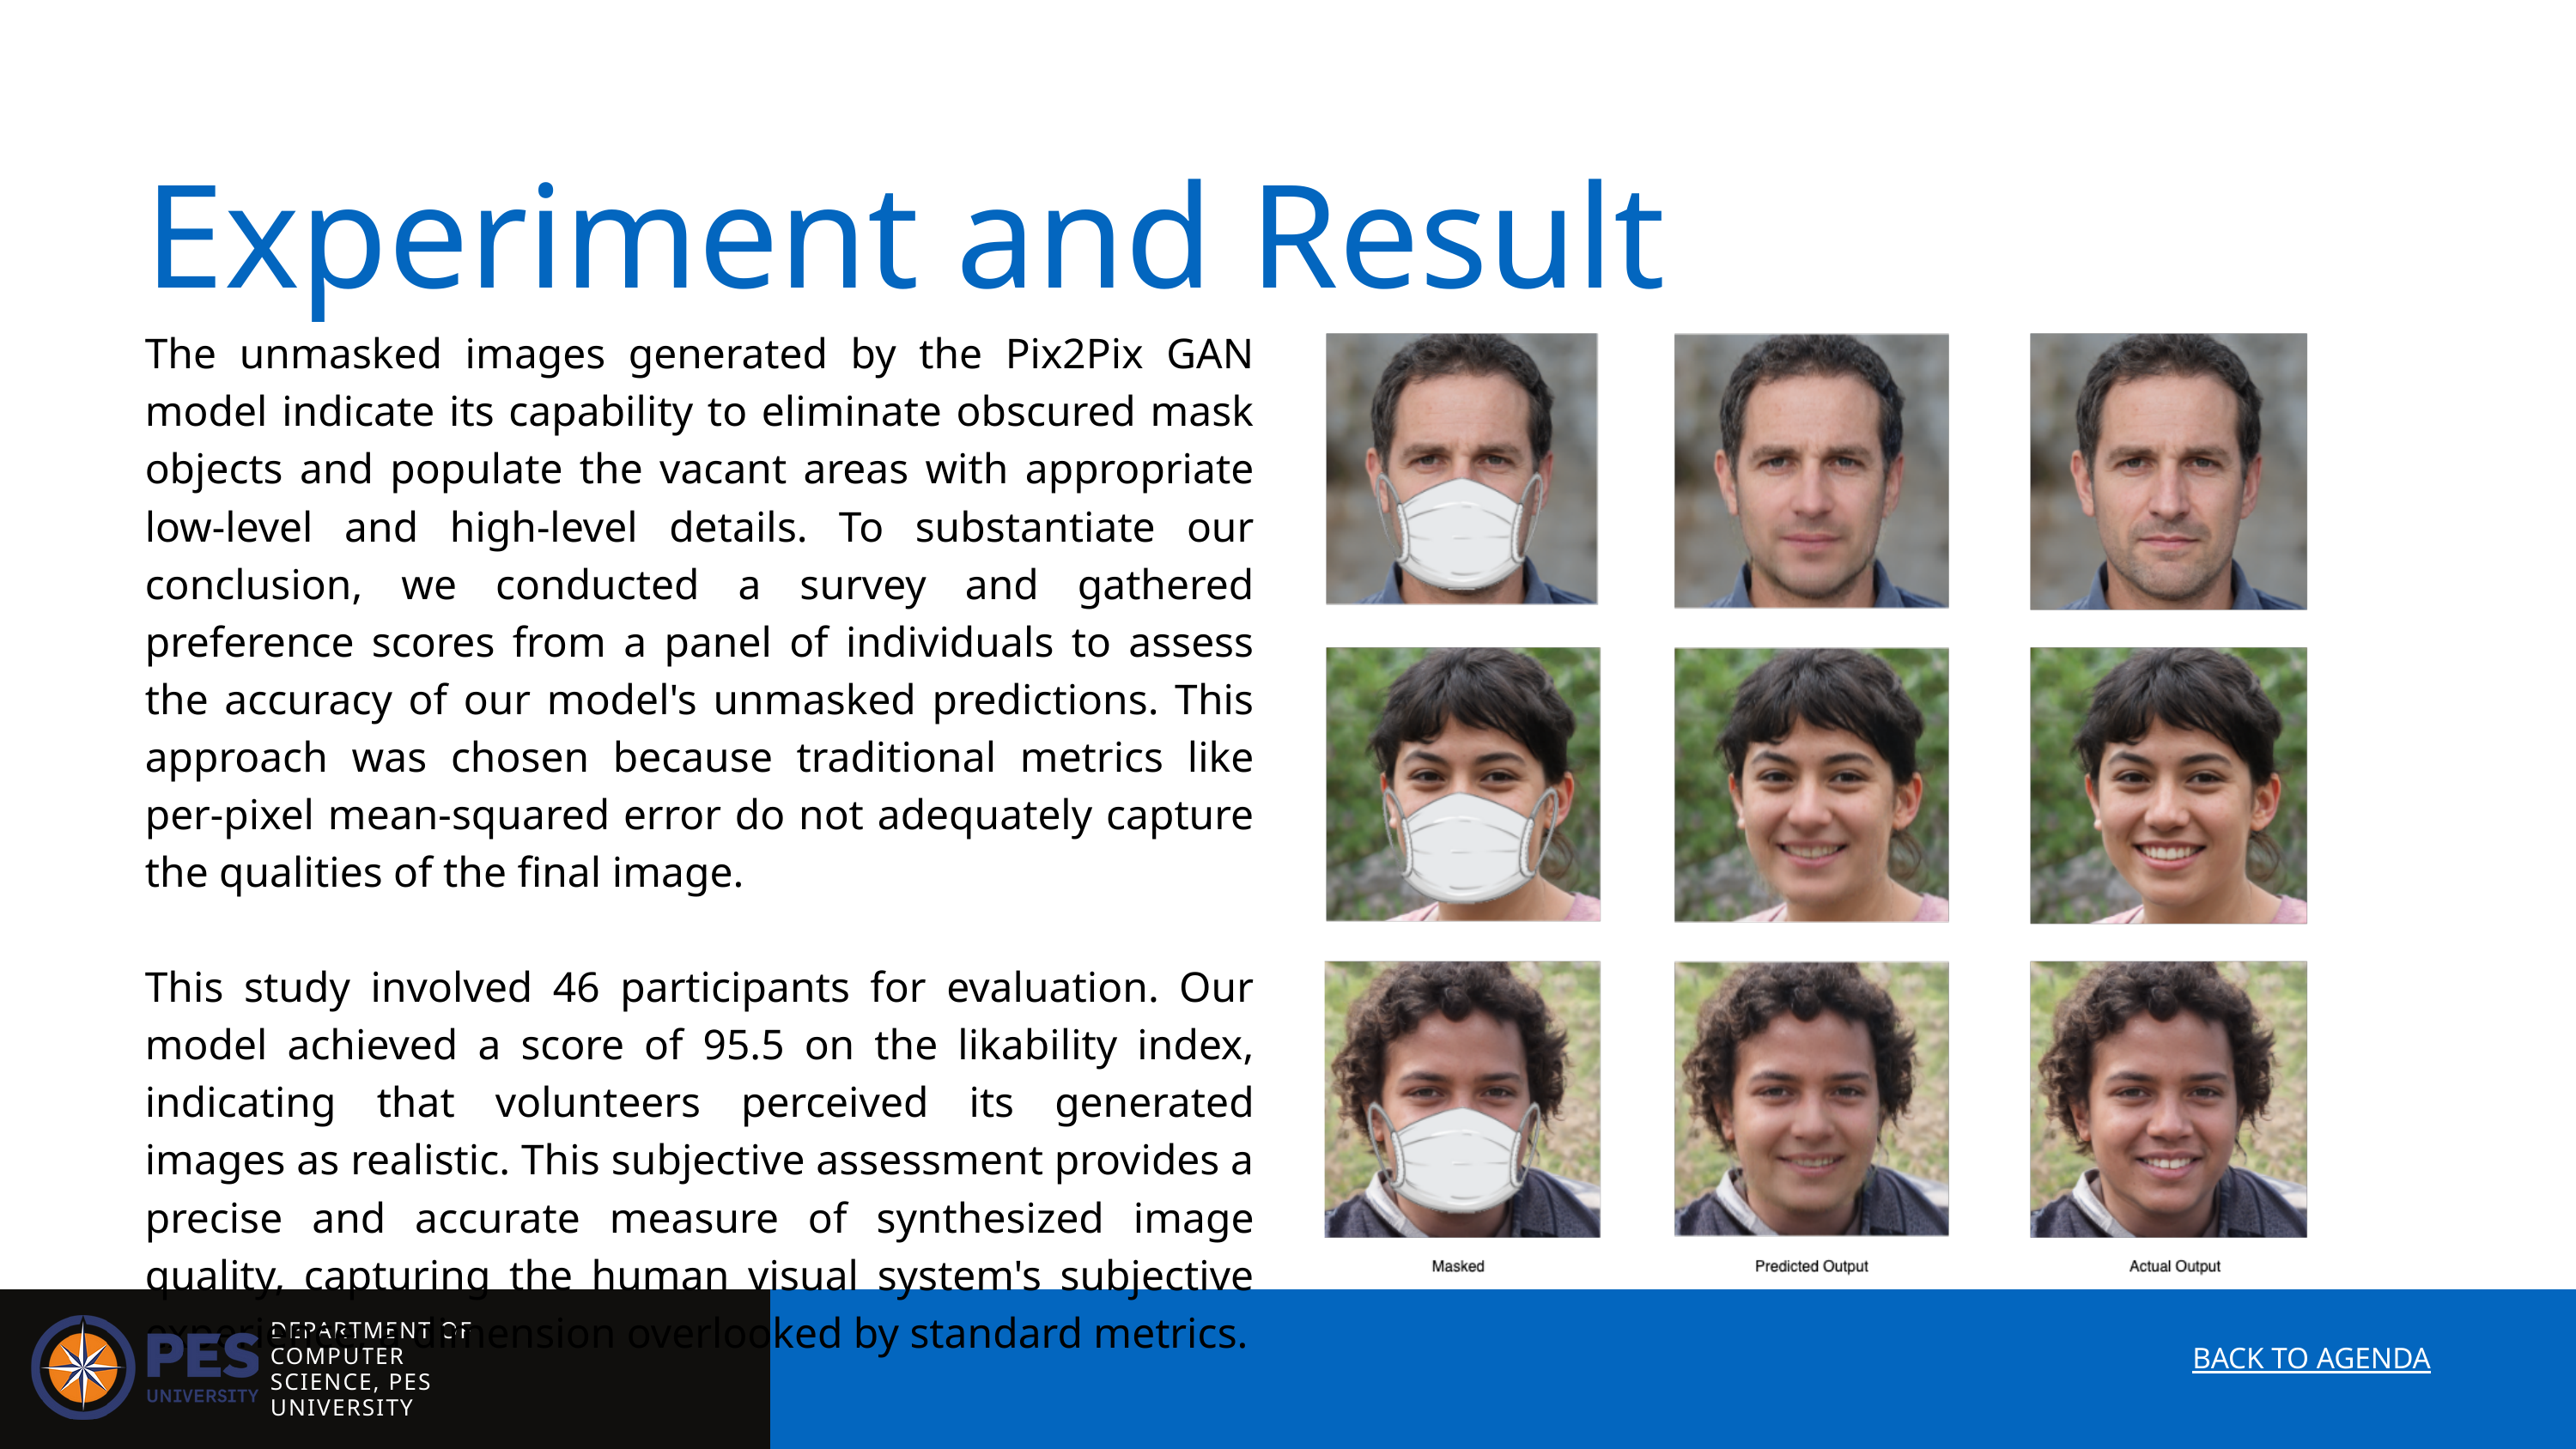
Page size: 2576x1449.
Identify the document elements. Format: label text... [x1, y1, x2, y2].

text_box Experiment and Result [144, 144, 1728, 317]
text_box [769, 1288, 2576, 1449]
text_box [1324, 326, 2310, 1287]
text_box The unmasked images generated by the Pix2Pix GAN model indicate its capability to eliminate obscured mask objects and populate the vacant areas with appropriate low-level and high-level details. To substantiate our conclusion, we conducted a survey and gathered preference scores from a panel of individuals to assess the accuracy of our model's unmasked predictions. This approach was chosen because traditional metrics like per-pixel mean-squared error do not adequately capture the qualities of the final image. This study involved 46 participants for evaluation. Our model achieved a score of 95.5 on the likability index, indicating that volunteers perceived its generated images as realistic. This subjective assessment provides a precise and accurate measure of synthesized image quality, capturing the human visual system's subjective experience, a dimension overlooked by standard metrics. [144, 319, 1256, 1288]
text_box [0, 1288, 769, 1449]
